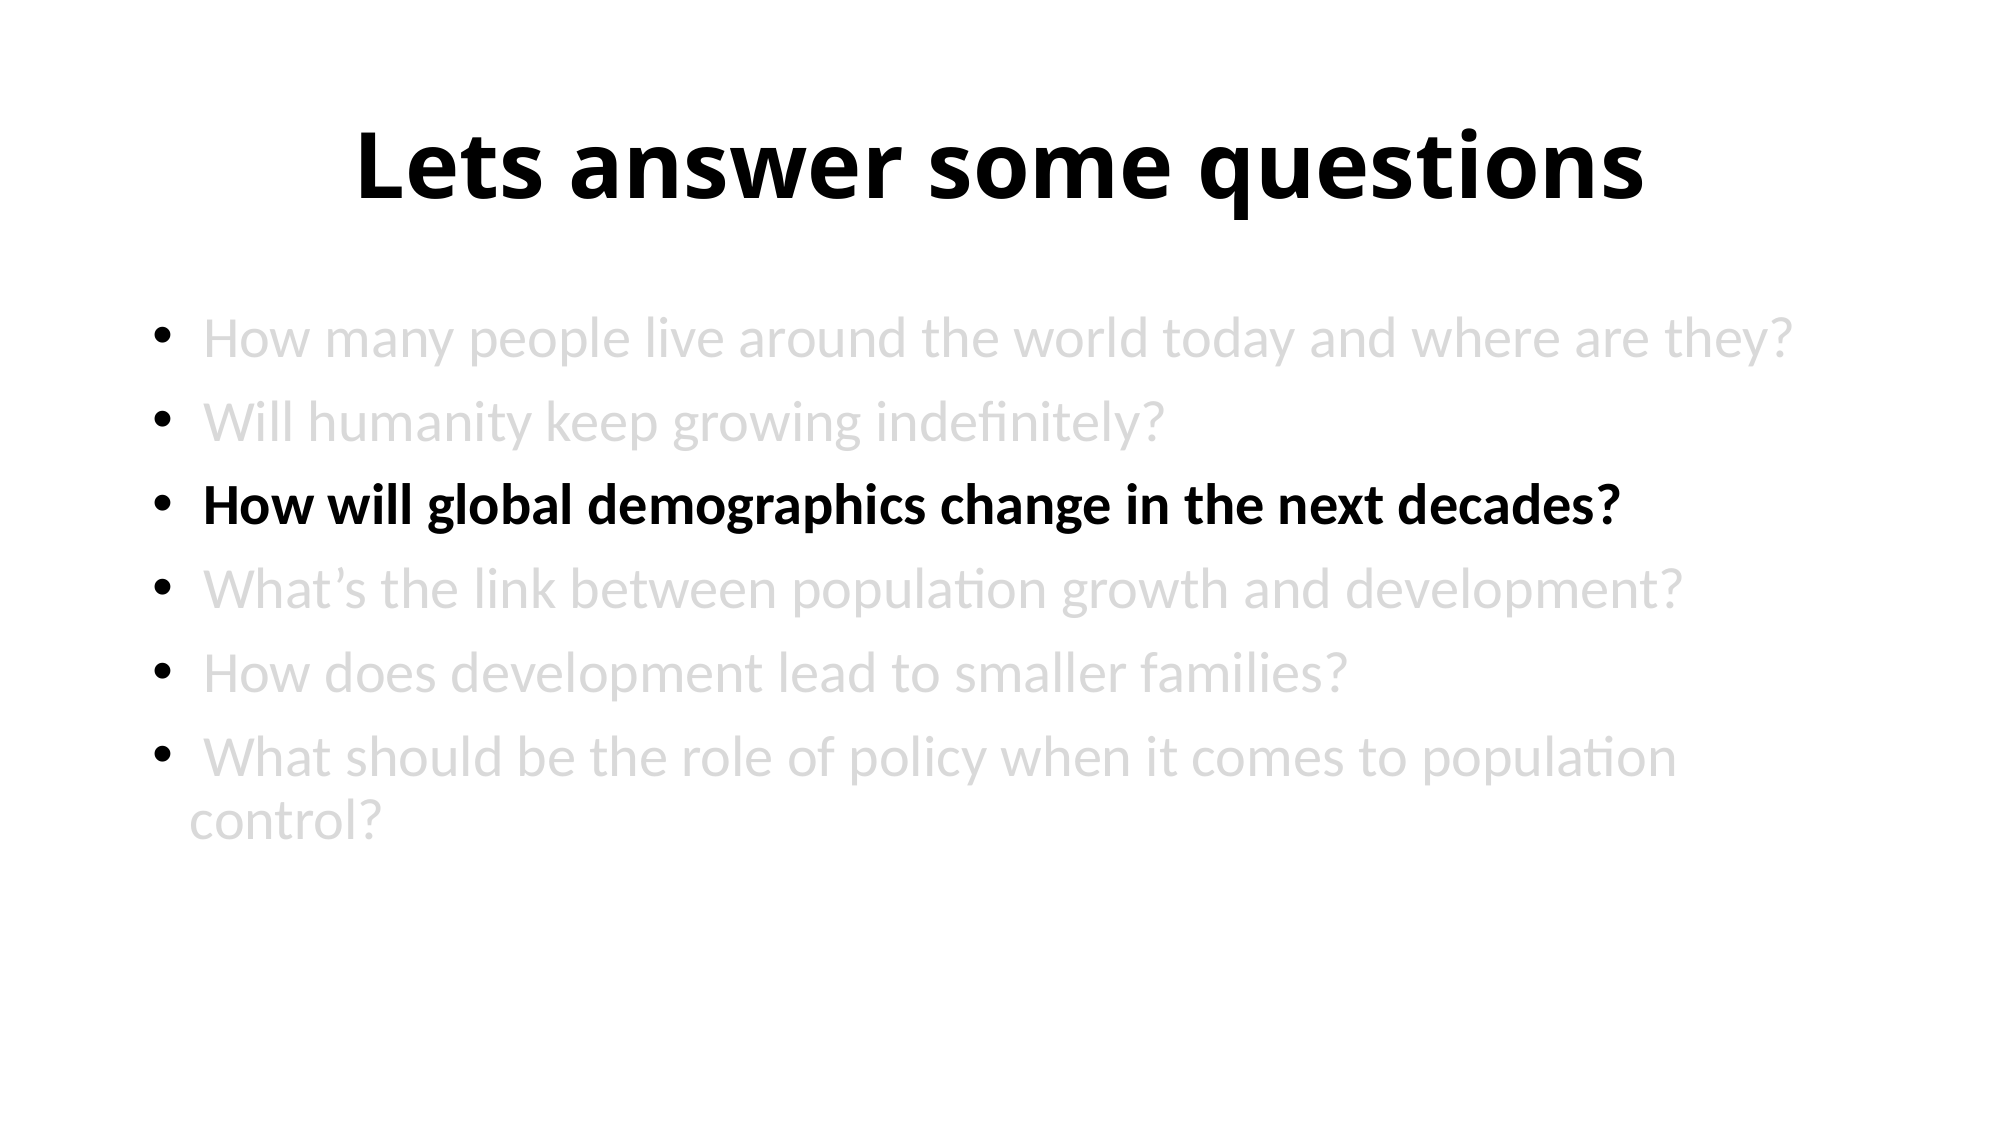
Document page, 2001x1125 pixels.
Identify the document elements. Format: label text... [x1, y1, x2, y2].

title Lets answer some questions [137, 59, 1863, 278]
list How many people live around the world today and where are they? Will humanity keep growing indefinitely? How will global demographics change in the next decades? What’s the link between population growth and development? How does development lead to smaller families? What should be the role of policy when it comes to population control? [137, 299, 1863, 1014]
